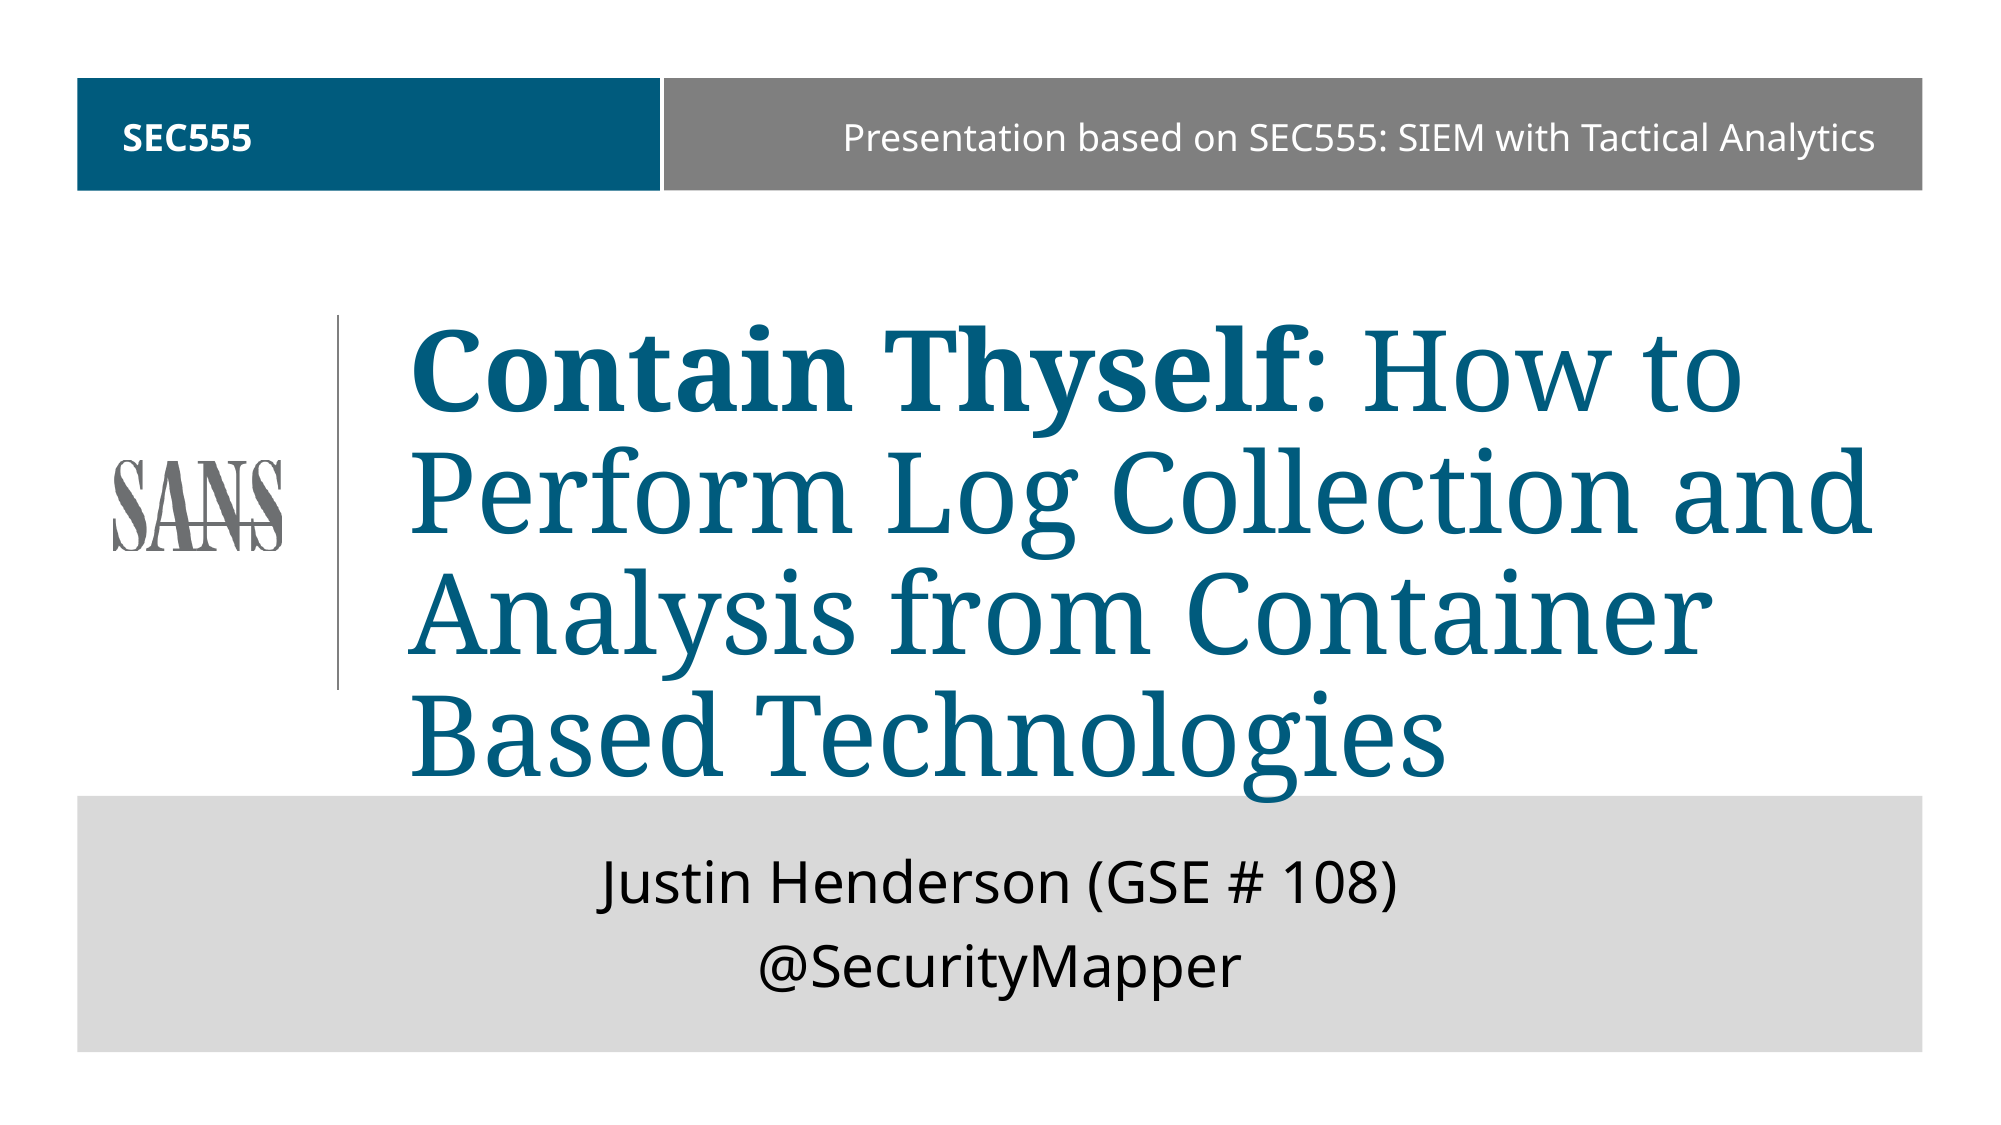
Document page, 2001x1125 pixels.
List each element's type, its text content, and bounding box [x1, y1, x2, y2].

list Contain Thyself: How to Perform Log Collection and Analysis from Container Based Technologies [393, 315, 1901, 800]
list Justin Henderson (GSE # 108) @SecurityMapper [77, 844, 1923, 1009]
title SEC555 [107, 78, 663, 191]
list Presentation based on SEC555: SIEM with Tactical Analytics [689, 78, 1892, 191]
